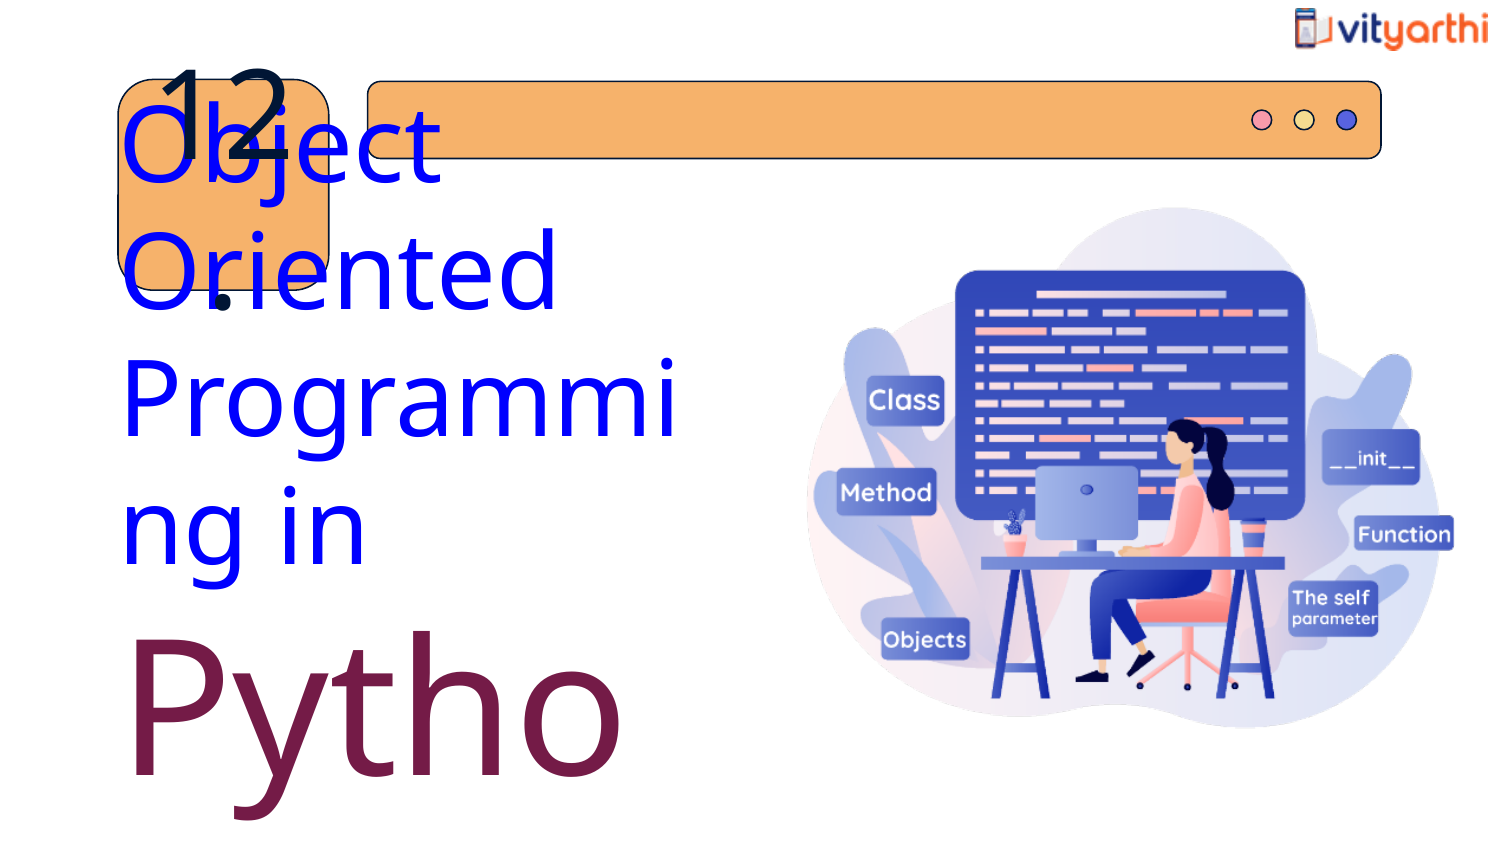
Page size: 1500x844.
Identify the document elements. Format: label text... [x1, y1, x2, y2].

picture [1295, 8, 1488, 51]
picture [764, 191, 1482, 786]
text_box [367, 81, 1382, 159]
text_box Object Oriented Programming in Python [118, 352, 728, 765]
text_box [1251, 109, 1357, 131]
text_box 12. [145, 107, 302, 263]
text_box [117, 79, 329, 291]
